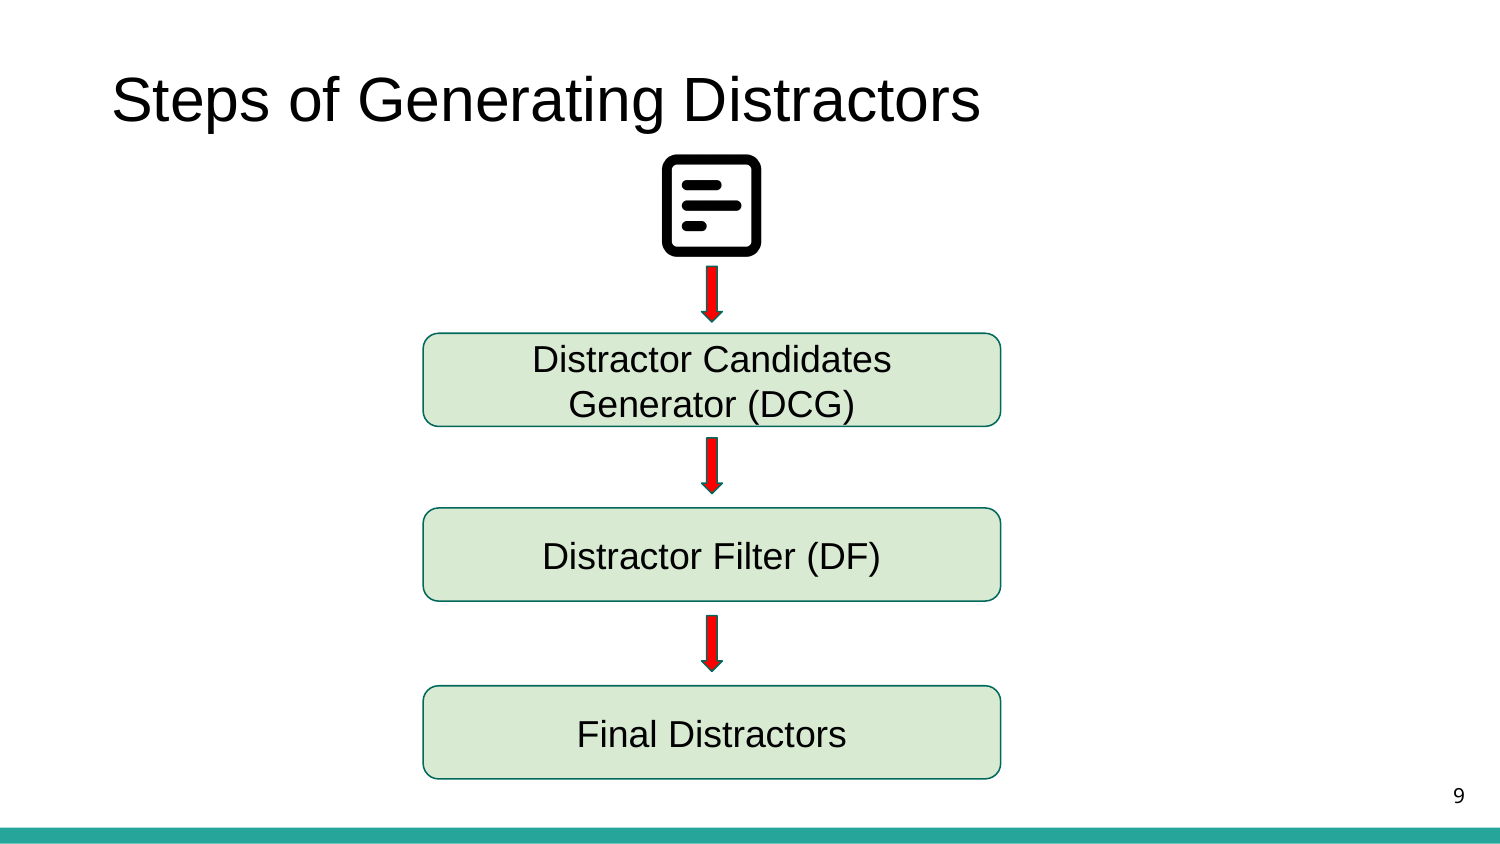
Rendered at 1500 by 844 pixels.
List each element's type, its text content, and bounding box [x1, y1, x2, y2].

slide_number ‹#› [1389, 764, 1480, 830]
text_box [422, 144, 1001, 780]
title Steps of Generating Distractors [96, 43, 1328, 151]
